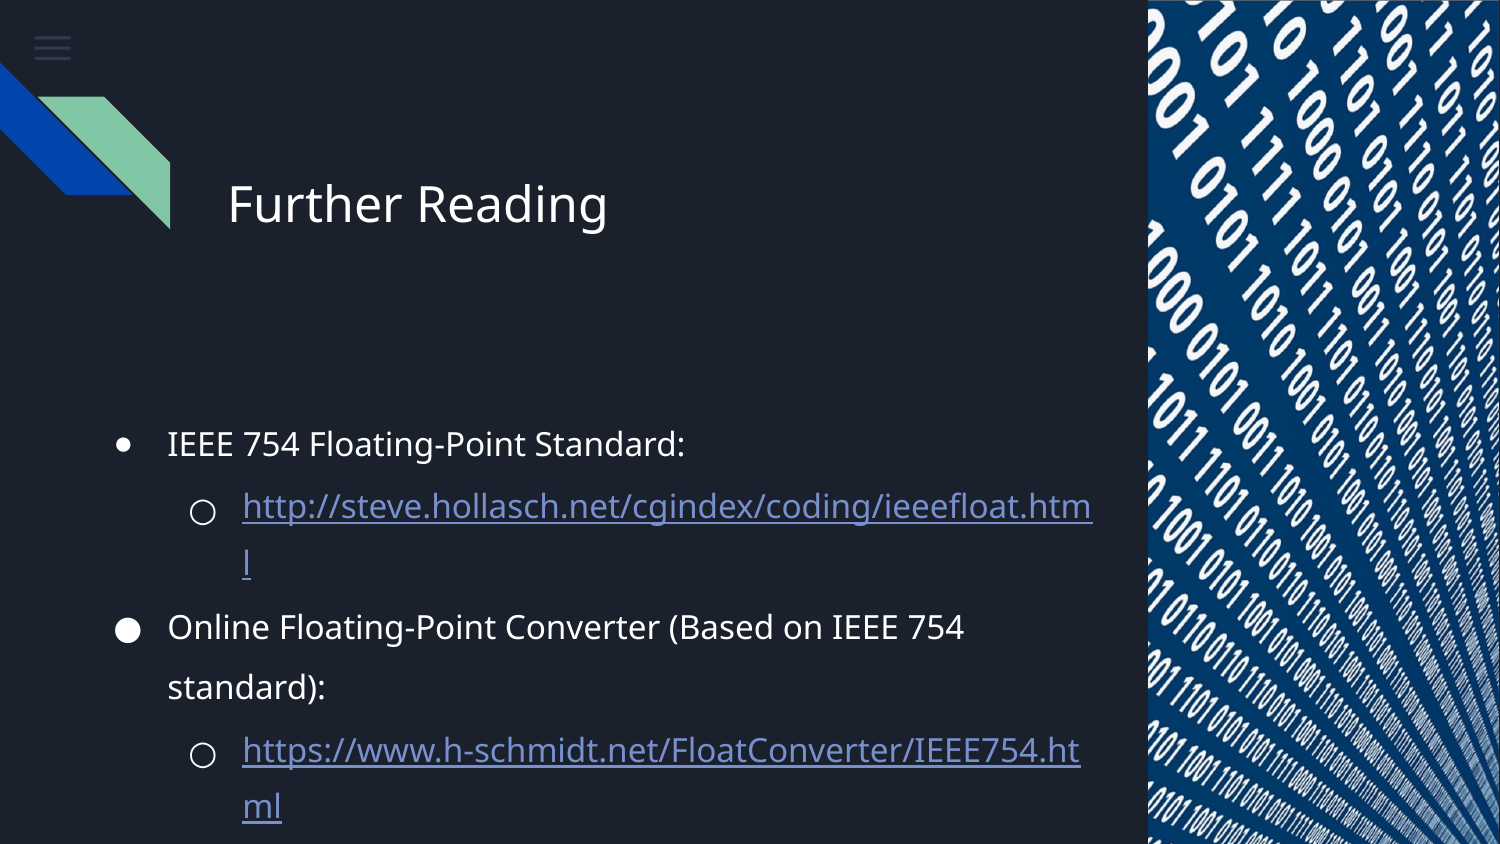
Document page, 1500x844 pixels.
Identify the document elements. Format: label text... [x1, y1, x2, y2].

picture [902, 2, 1500, 844]
title Further Reading [212, 157, 1148, 247]
list IEEE 754 Floating-Point Standard: http://steve.hollasch.net/cgindex/coding/ieeefloat.html Online Floating-Point Converter (Based on IEEE 754 standard): https://www.h-schmidt.net/FloatConverter/IEEE754.html [77, 388, 1112, 712]
